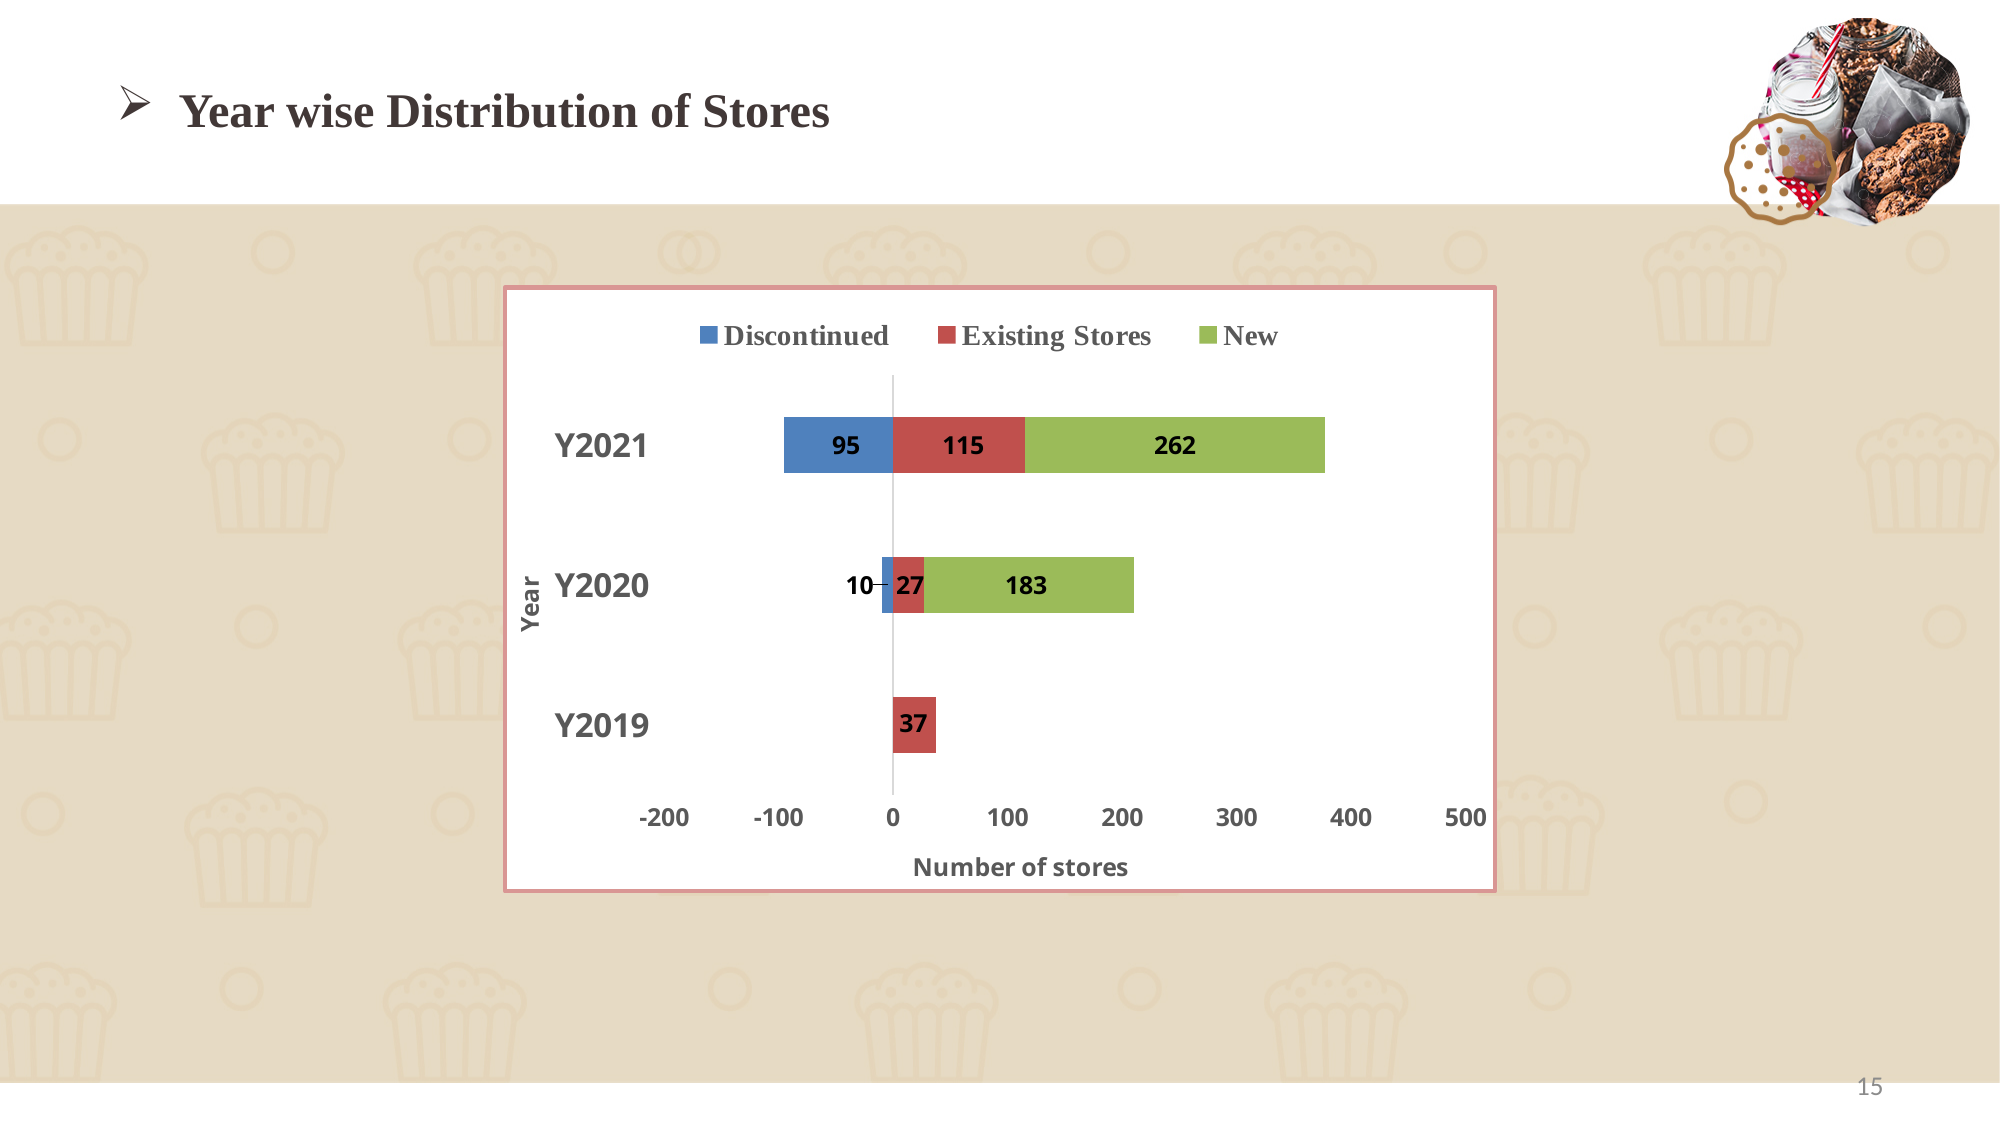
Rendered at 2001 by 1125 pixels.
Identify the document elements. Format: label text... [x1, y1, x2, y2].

chart [502, 284, 1498, 894]
title Year wise Distribution of Stores [99, 69, 863, 147]
slide_number 15 [1433, 1066, 1900, 1103]
picture [0, 0, 2000, 1120]
